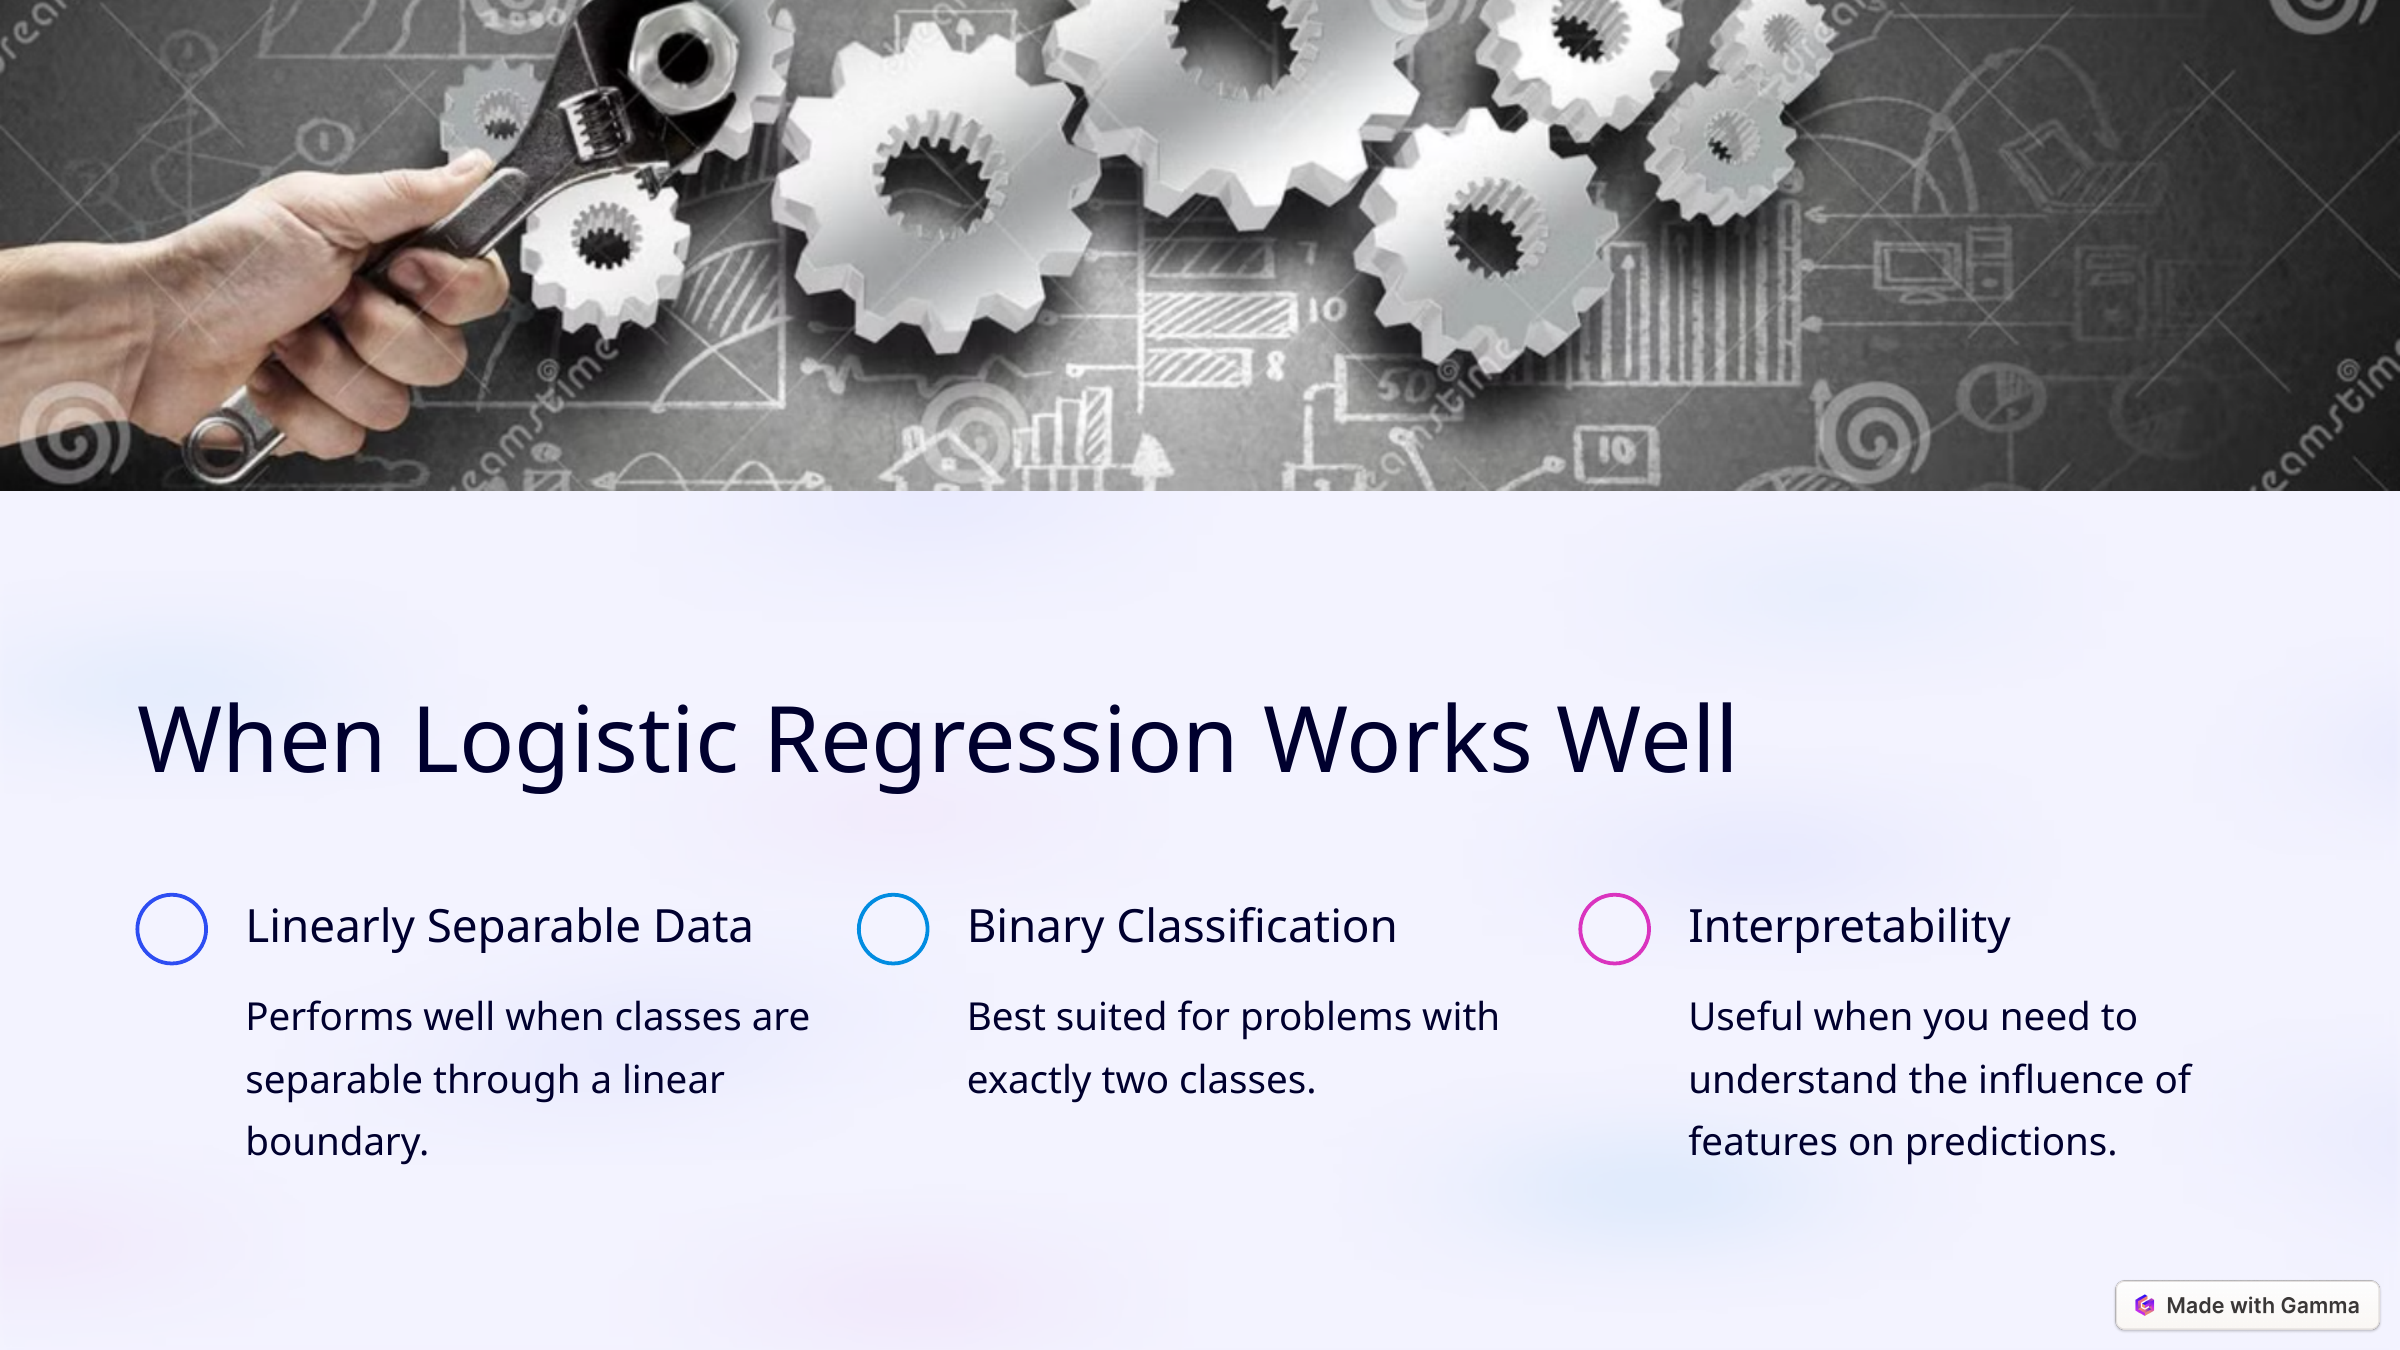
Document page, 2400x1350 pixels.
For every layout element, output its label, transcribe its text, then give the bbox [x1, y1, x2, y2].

picture [2106, 1271, 2389, 1339]
text_box Performs well when classes are separable through a linear boundary. [245, 976, 820, 1165]
text_box When Logistic Regression Works Well [137, 676, 1766, 792]
text_box Binary Classification [966, 894, 1429, 953]
text_box [1580, 894, 1650, 964]
text_box [858, 894, 928, 964]
picture [0, 0, 2400, 491]
text_box Useful when you need to understand the influence of features on predictions. [1688, 976, 2263, 1165]
text_box Linearly Separable Data [245, 894, 752, 953]
text_box [137, 894, 207, 964]
text_box Best suited for problems with exactly two classes. [966, 976, 1541, 1102]
text_box Interpretability [1688, 894, 2151, 953]
